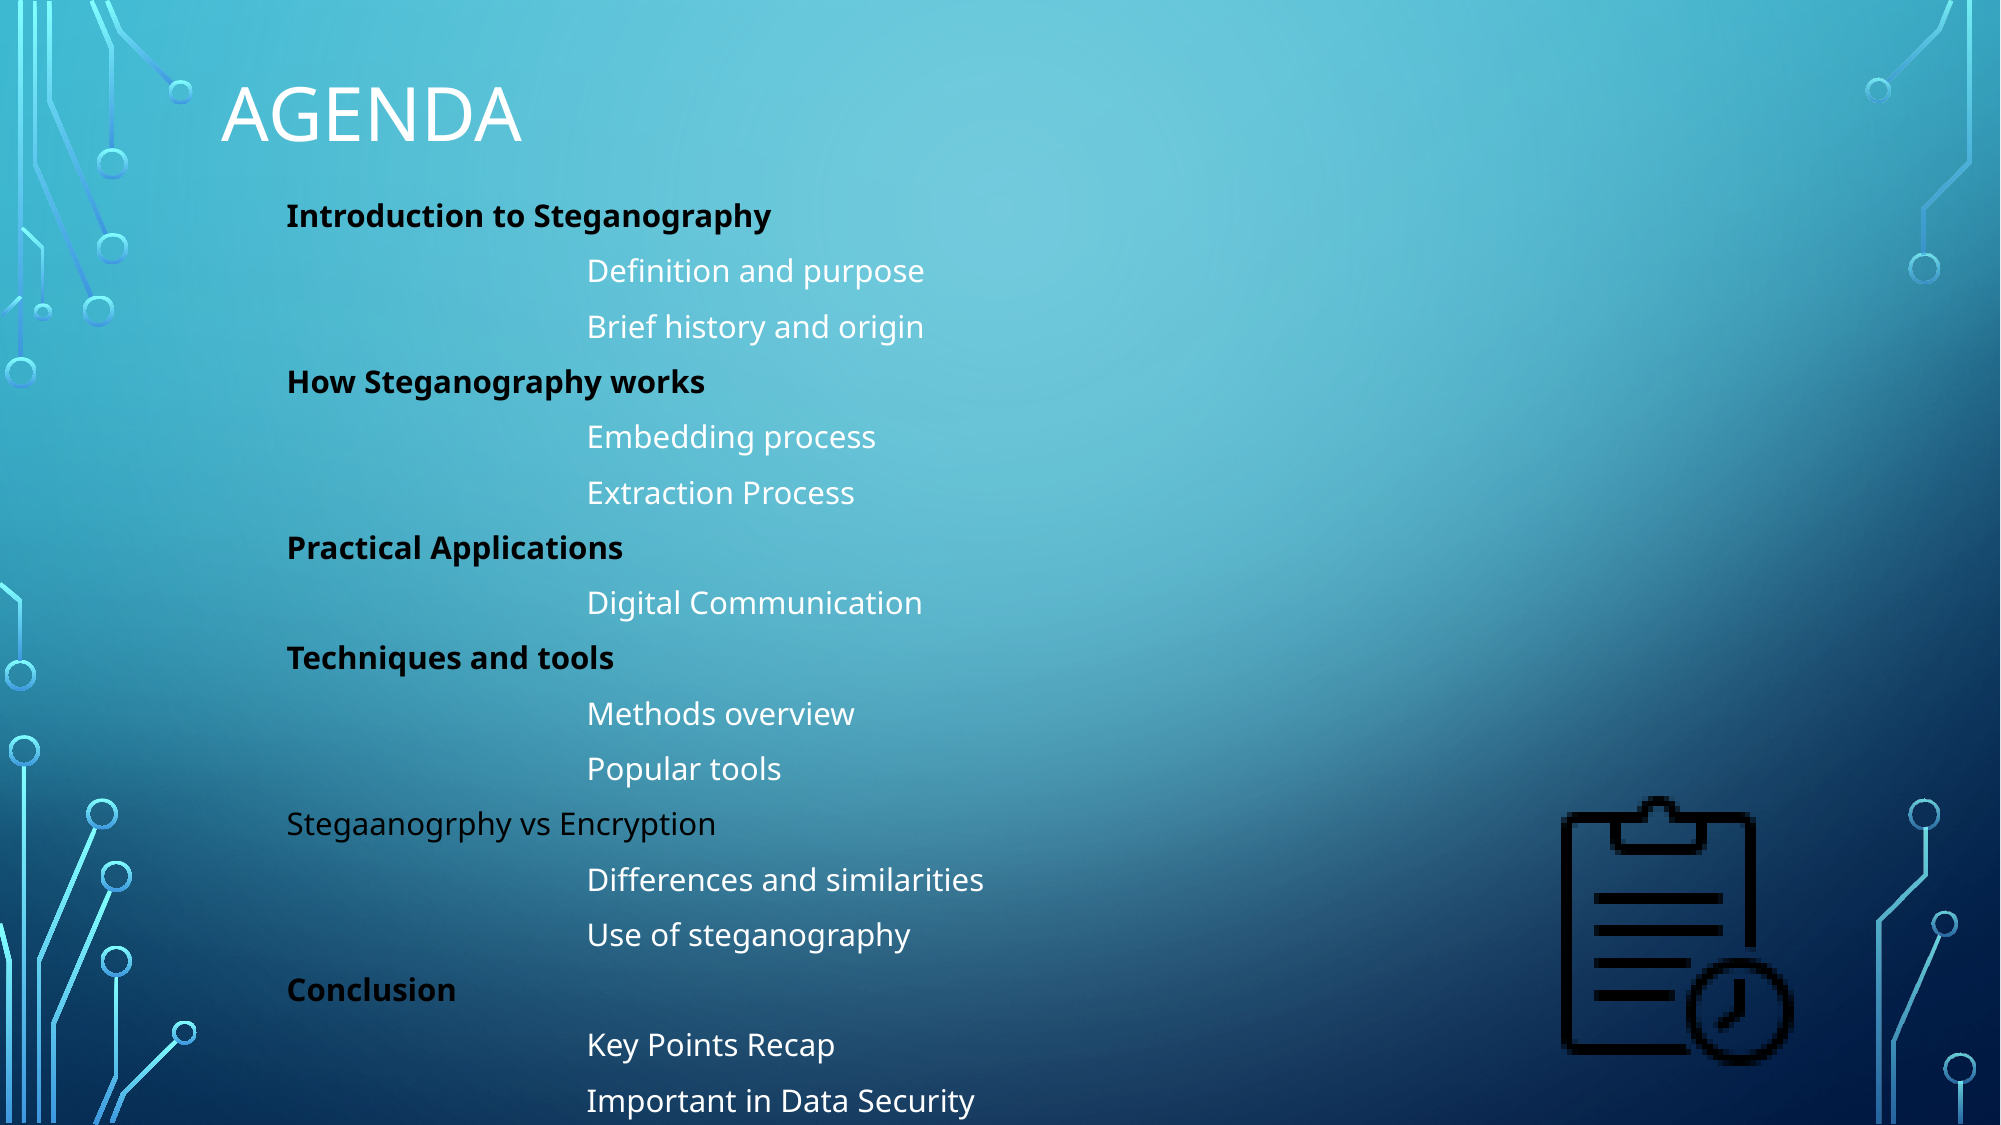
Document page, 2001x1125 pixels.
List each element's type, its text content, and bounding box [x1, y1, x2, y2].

picture [1523, 796, 1794, 1066]
list Introduction to Steganography Definition and purpose Brief history and origin How Steganography works Embedding process Extraction Process Practical Applications Digital Communication Techniques and tools Methods overview Popular tools Stegaanogrphy vs Encryption Differences and similarities Use of steganography Conclusion Key Points Recap Important in Data Security [168, 181, 1794, 1040]
title AGENDA [206, 39, 1832, 195]
